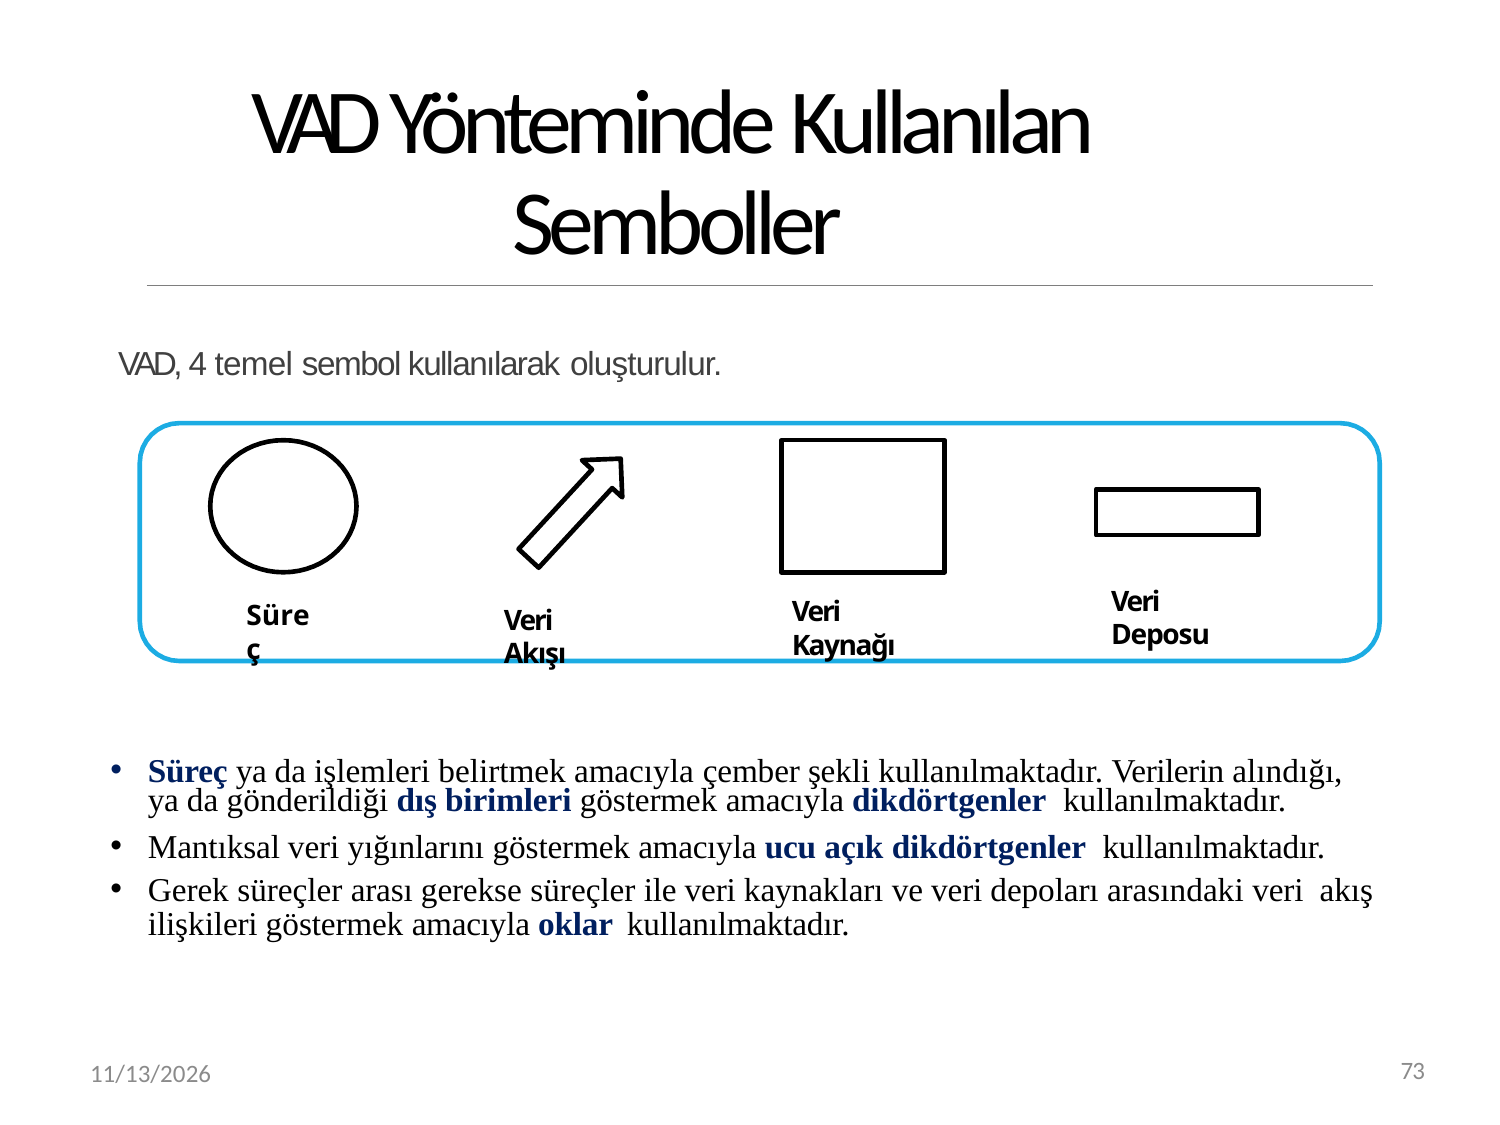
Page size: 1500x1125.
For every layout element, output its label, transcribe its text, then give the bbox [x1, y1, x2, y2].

text_box Süreç [244, 595, 313, 666]
text_box Veri Akışı [501, 599, 615, 670]
text_box Veri Kaynağı [789, 591, 938, 662]
title VAD Yönteminde Kullanılan Semboller [147, 48, 1206, 274]
text_box Süreç ya da işlemleri belirtmek amacıyla çember şekli kullanılmaktadır. Verilerin alındığı, ya da gönderildiği dış birimleri göstermek amacıyla dikdörtgenler kullanılmaktadır. Mantıksal veri yığınlarını göstermek amacıyla ucu açık dikdörtgenler kullanılmaktadır. Gerek süreçler arası gerekse süreçler ile veri kaynakları ve veri depoları arasındaki veri akış ilişkileri göstermek amacıyla oklar kullanılmaktadır. [108, 746, 1384, 942]
text_box VAD, 4 temel sembol kullanılarak oluşturulur. [116, 339, 726, 382]
text_box [139, 423, 1380, 662]
text_box [518, 458, 623, 568]
text_box [781, 440, 945, 573]
text_box [210, 440, 357, 573]
slide_number 73 [1074, 746, 1425, 1125]
text_box [1096, 489, 1259, 536]
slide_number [75, 1042, 425, 1103]
text_box Veri Deposu [1108, 580, 1255, 651]
